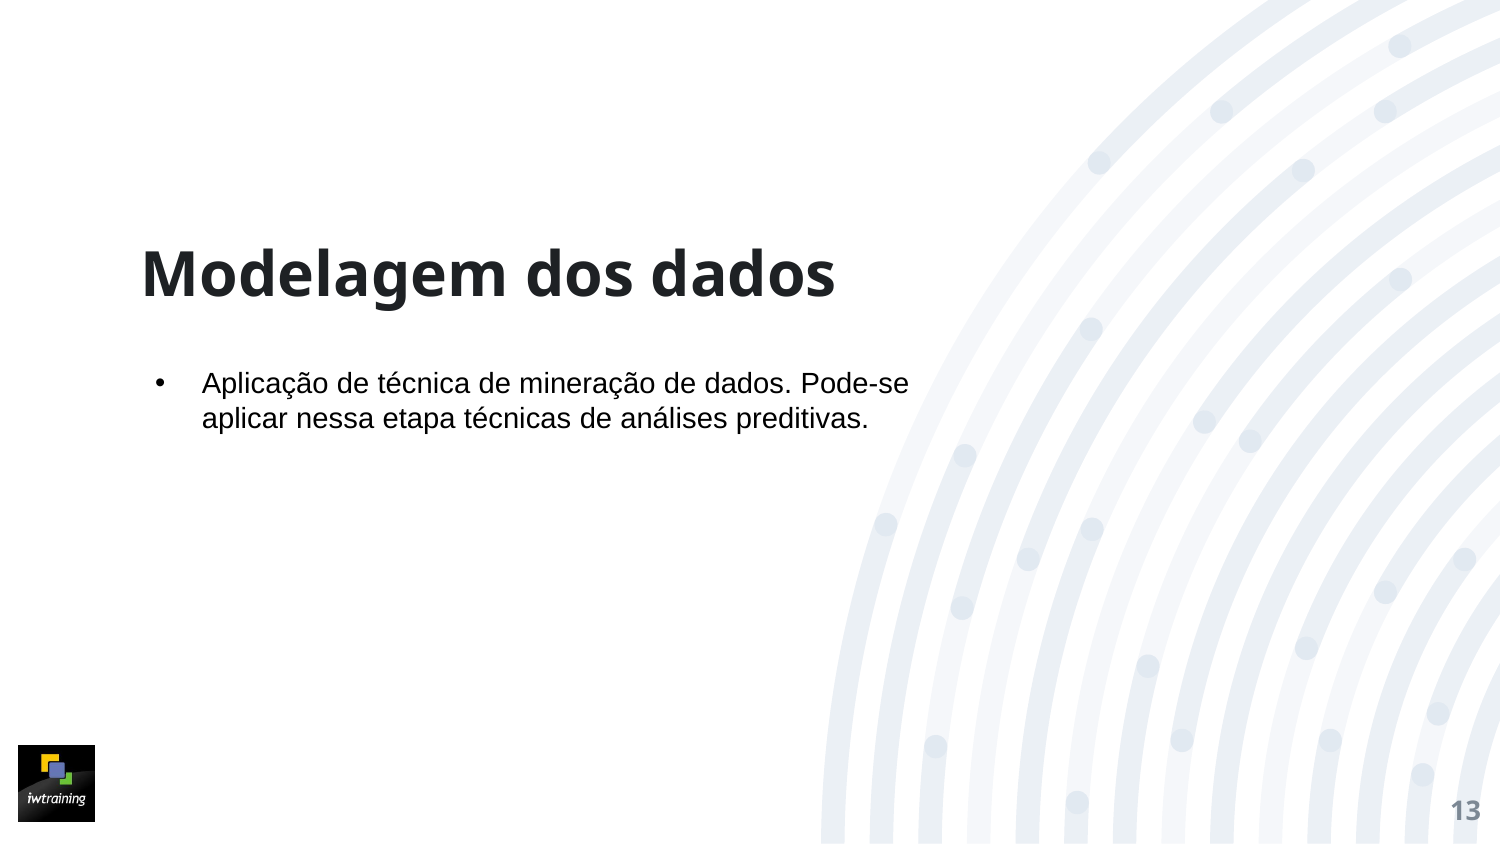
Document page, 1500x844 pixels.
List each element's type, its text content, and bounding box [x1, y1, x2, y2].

title Modelagem dos dados [140, 245, 1360, 311]
text_box Aplicação de técnica de mineração de dados. Pode-se aplicar nessa etapa técnicas de análises preditivas. [140, 357, 1000, 442]
picture [18, 745, 95, 822]
slide_number 13 [1391, 779, 1482, 844]
text_box [374, 396, 1125, 448]
